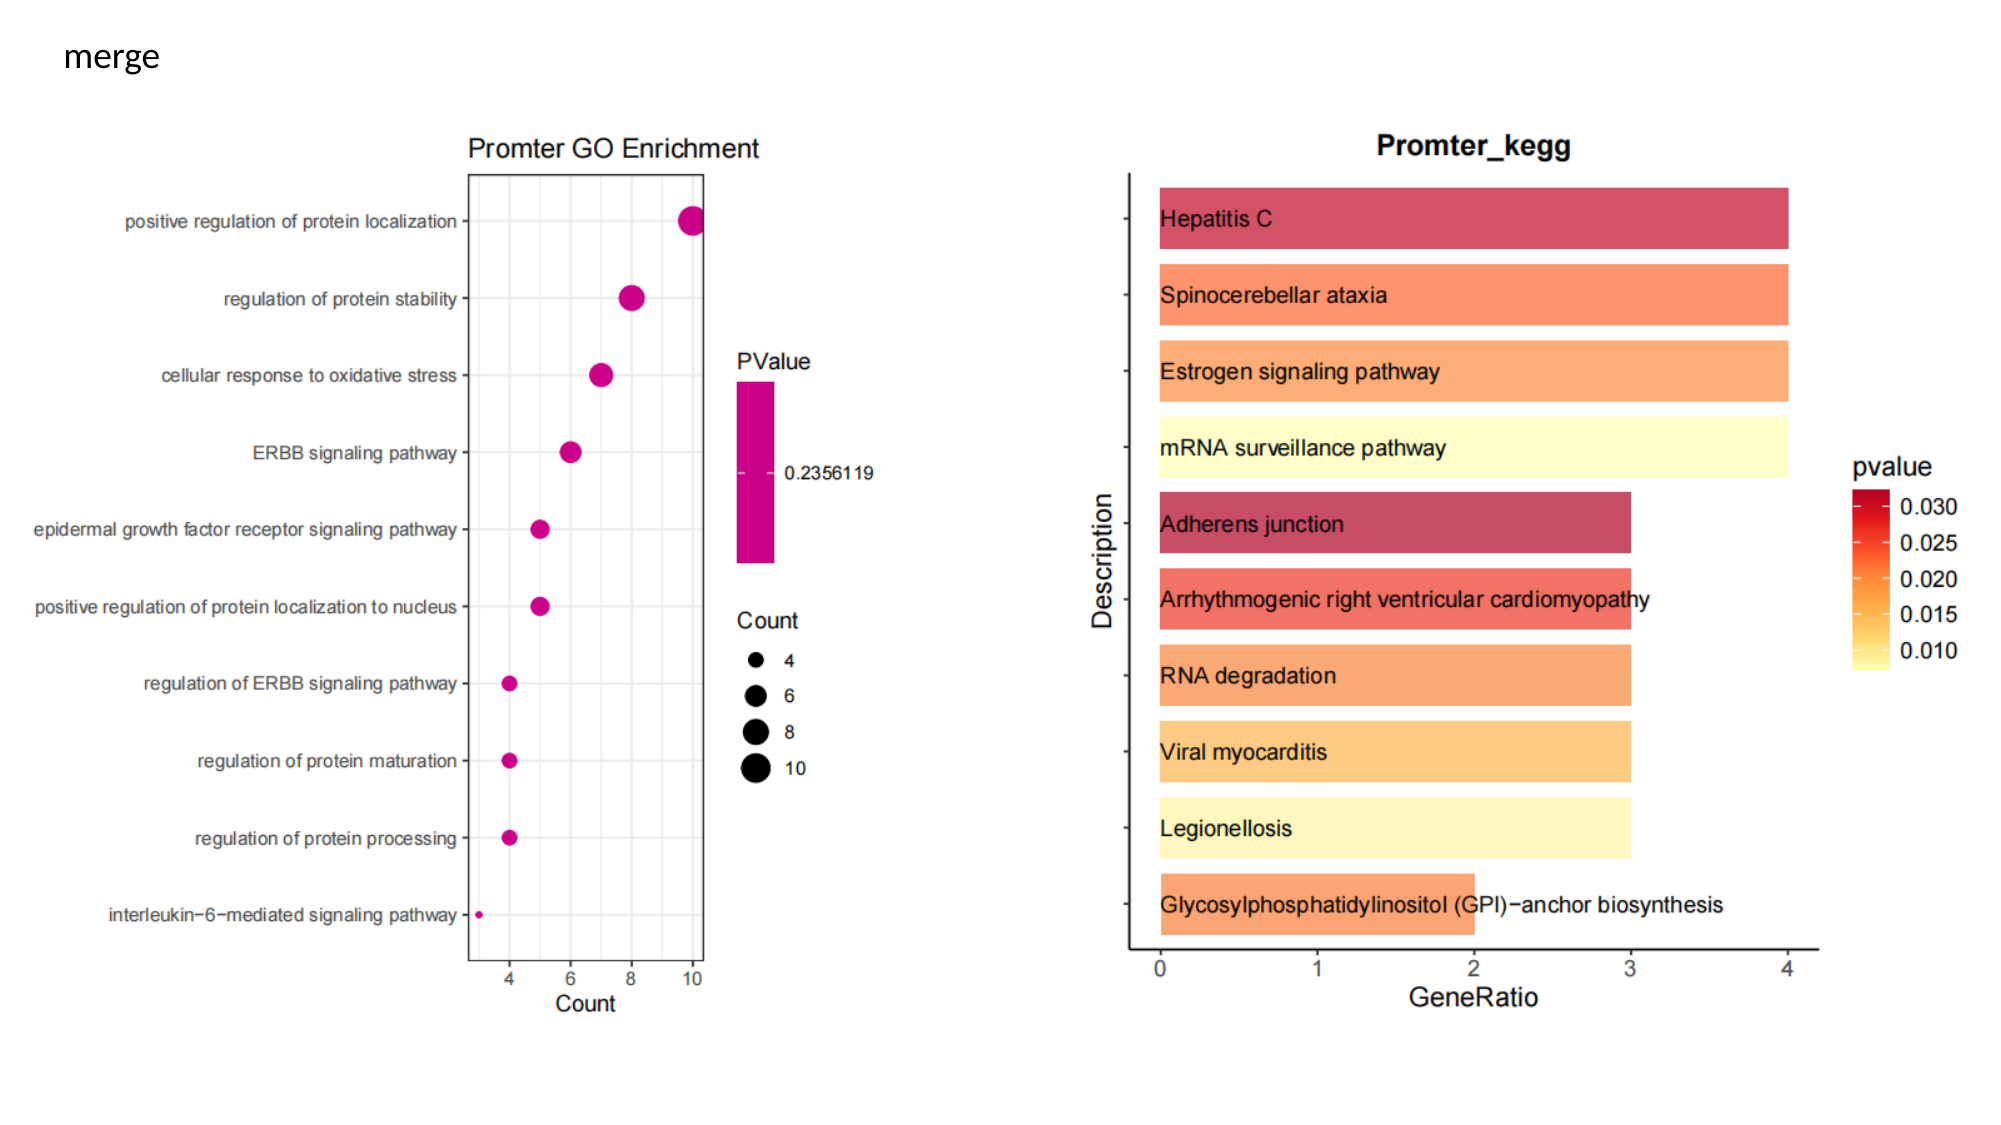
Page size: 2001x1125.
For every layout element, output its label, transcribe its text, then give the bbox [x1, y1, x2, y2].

text_box merge [48, 23, 716, 84]
picture [0, 128, 887, 1024]
picture [1084, 128, 1981, 1019]
